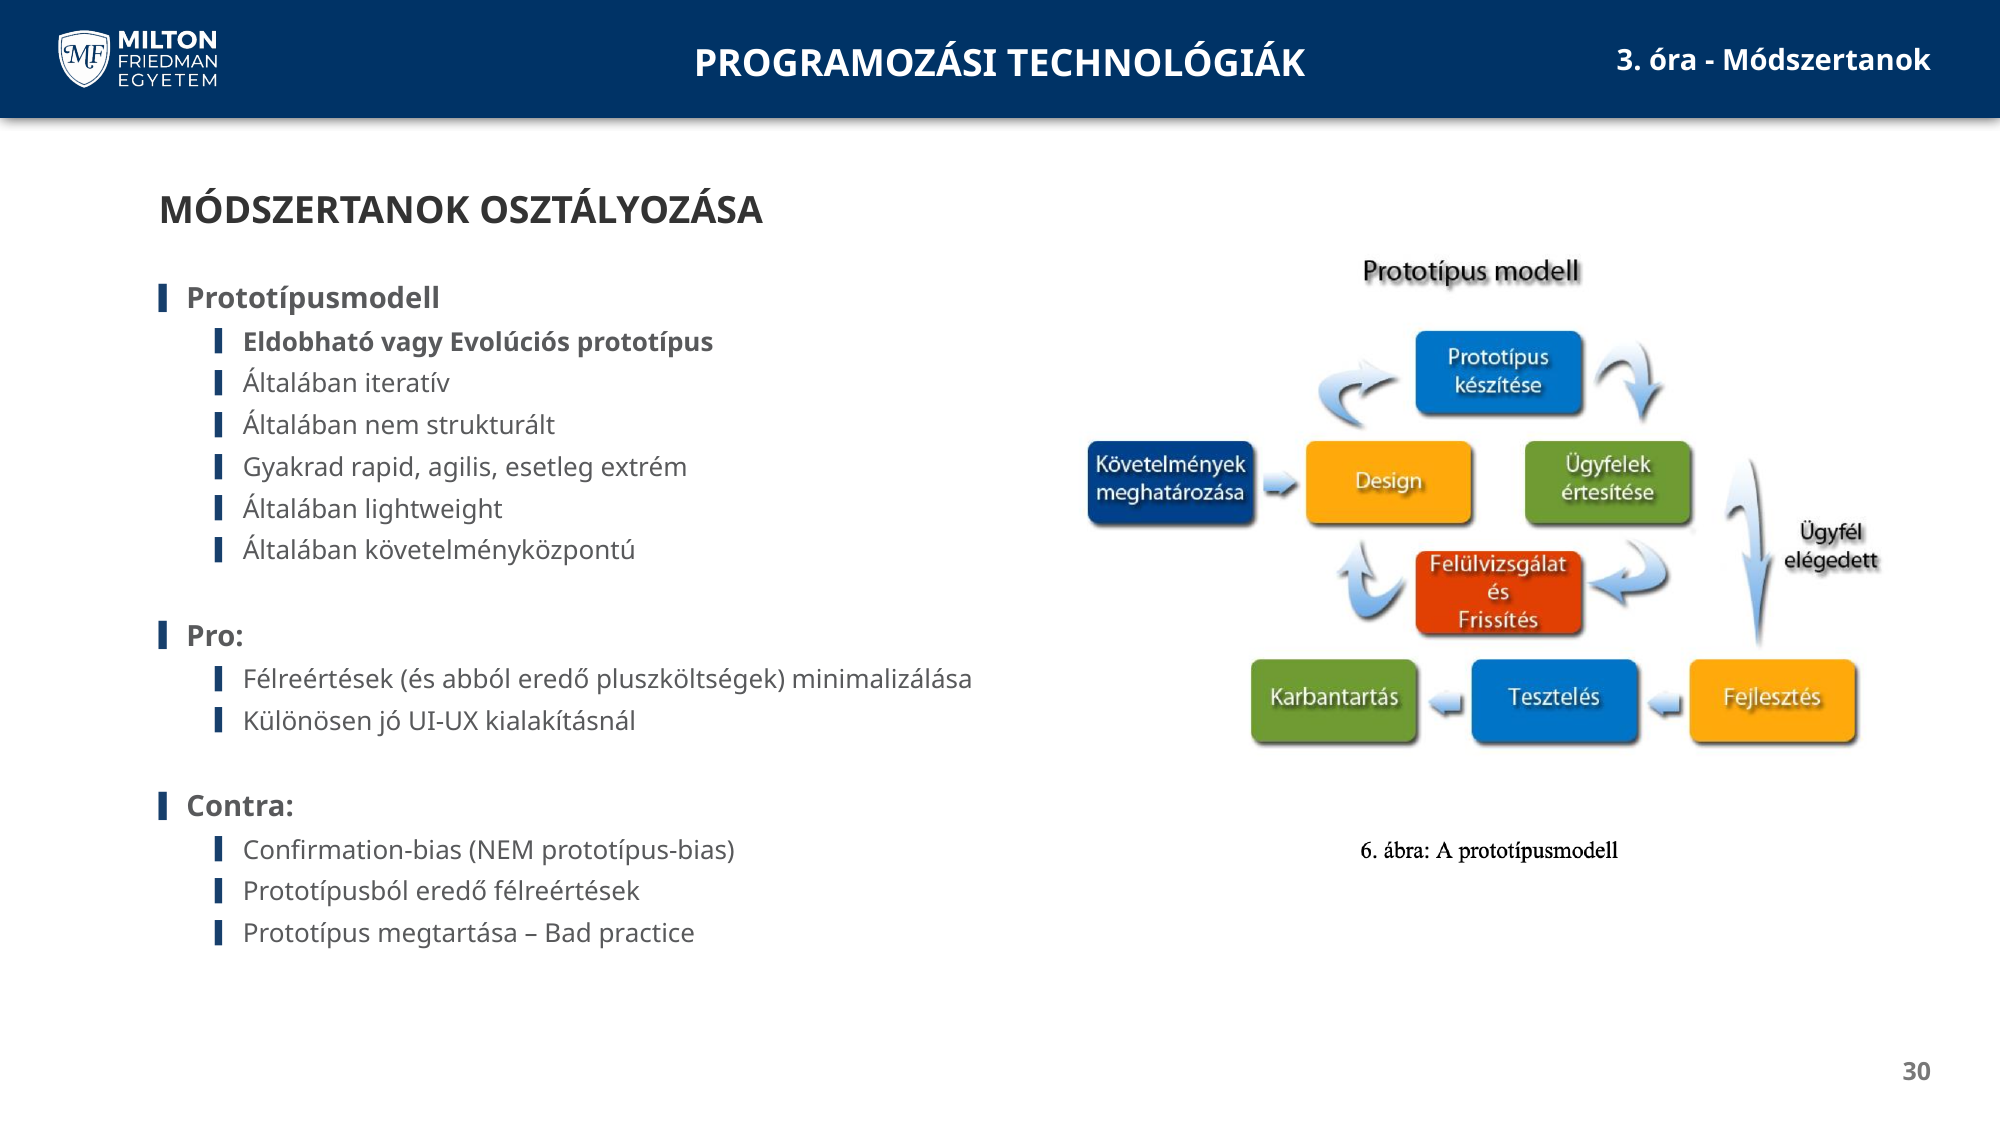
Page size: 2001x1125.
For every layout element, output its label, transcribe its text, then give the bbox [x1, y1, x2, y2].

text_box 3. óra - Módszertanok [1541, 33, 1947, 84]
picture [58, 29, 218, 89]
picture [1071, 239, 1913, 877]
slide_number 29 [1496, 1042, 1947, 1103]
text_box Prototípusmodell Eldobható vagy Evolúciós prototípus Általában iteratív Általában nem strukturált Gyakrad rapid, agilis, esetleg extrém Általában lightweight Általában követelményközpontú Pro: Félreértések (és abból eredő pluszköltségek) minimalizálása Különösen jó UI-UX kialakításnál Contra: Confirmation-bias (NEM prototípus-bias) Prototípusból eredő félreértések Prototípus megtartása – Bad practice [143, 272, 1076, 1043]
text_box PROGRAMOZÁSI TECHNOLÓGIÁK [608, 31, 1392, 92]
text_box [0, 0, 2000, 120]
text_box MÓDSZERTANOK OSZTÁLYOZÁSA [143, 179, 1392, 239]
